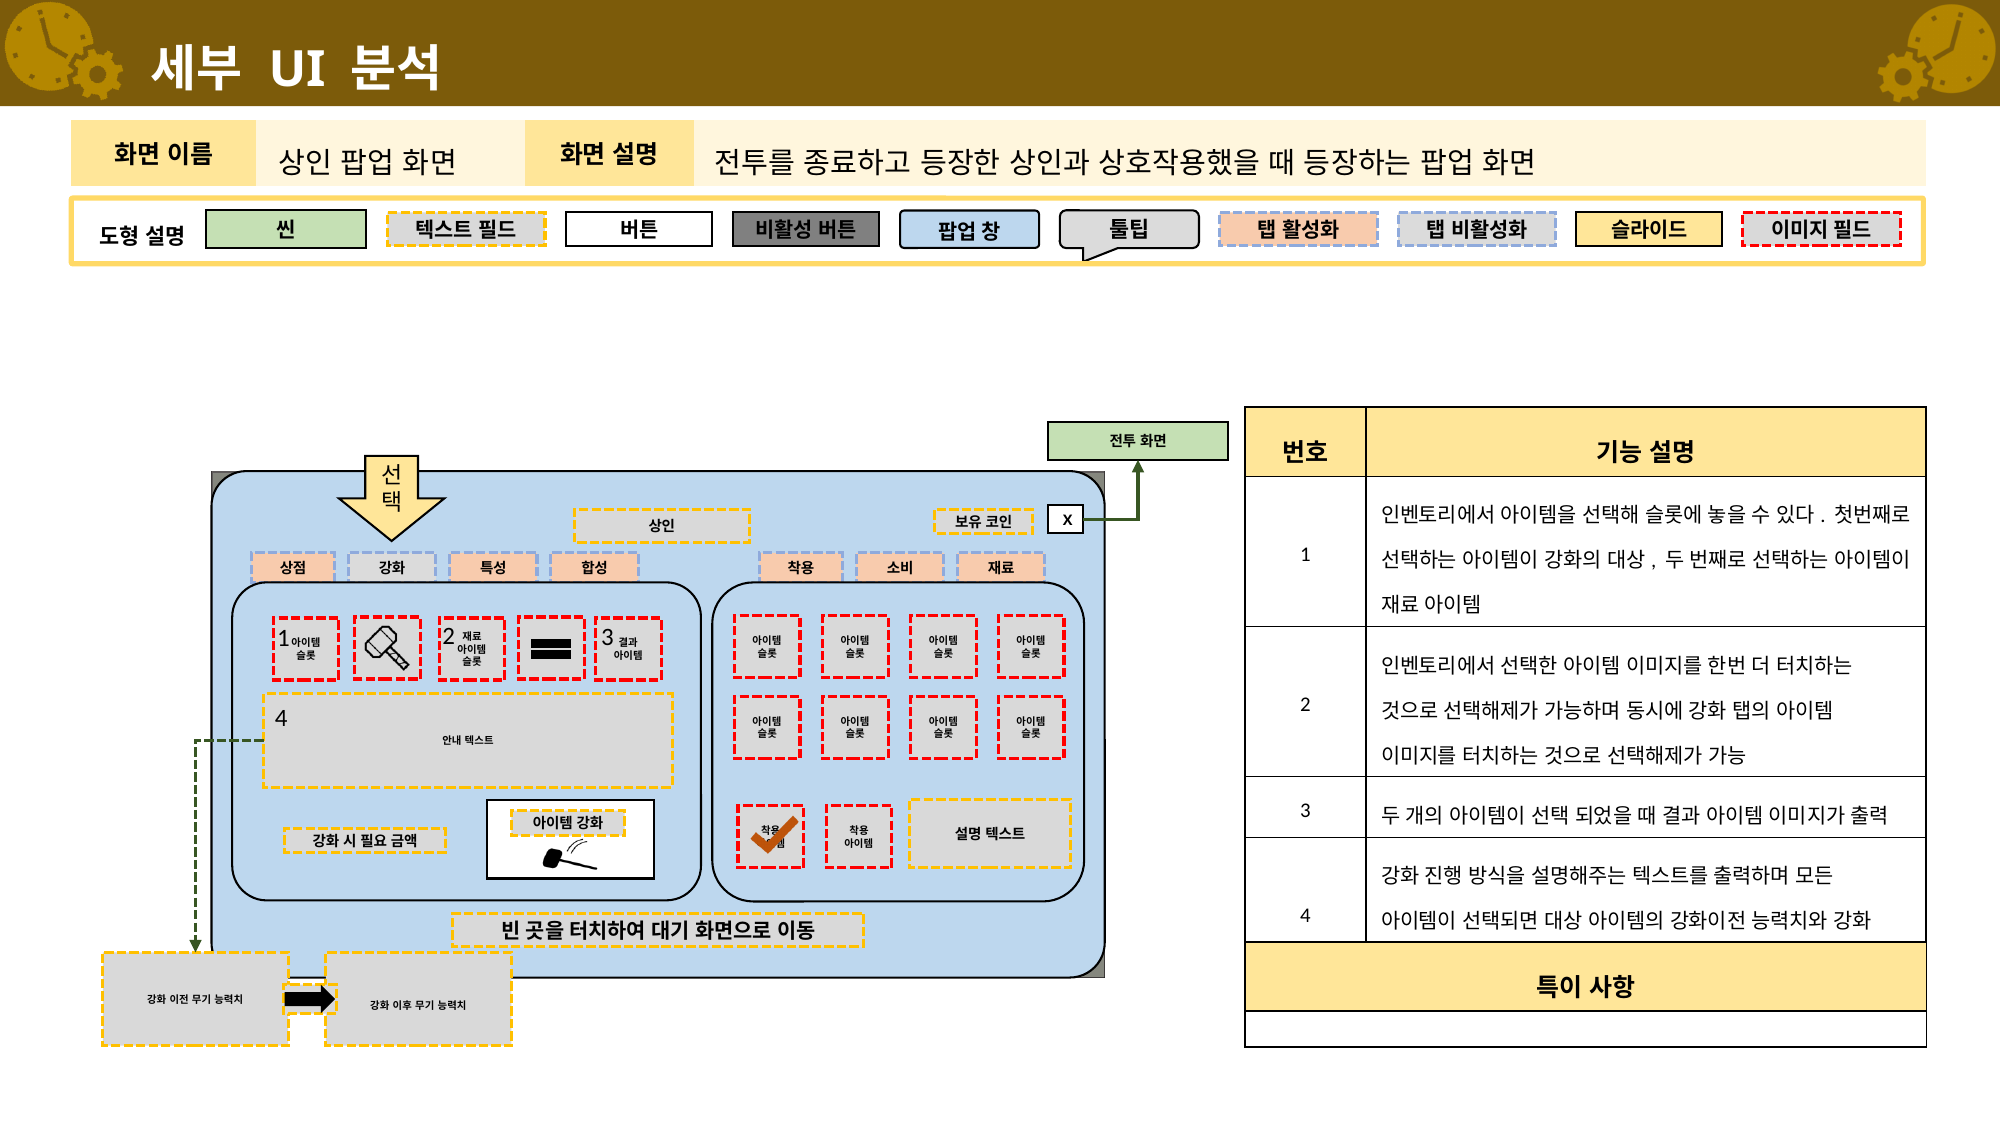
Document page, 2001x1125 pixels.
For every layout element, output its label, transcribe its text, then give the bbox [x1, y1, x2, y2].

table_cell 3 [1246, 777, 1365, 837]
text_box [195, 740, 264, 953]
table_cell 2 [1246, 627, 1365, 776]
table_cell 1 [1246, 477, 1365, 626]
picture [536, 831, 603, 881]
text_box 세부 UI 분석 [135, 12, 1861, 91]
text_box 전투 화면 [1047, 421, 1229, 461]
list 전투를 종료하고 등장한 상인과 상호작용했을 때 등장하는 팝업 화면 [699, 120, 1914, 187]
table_cell 4 [1246, 838, 1365, 941]
table_cell 두 개의 아이템이 선택 되었을 때 결과 아이템 이미지가 출력 [1367, 777, 1925, 837]
text_box 선택 [364, 454, 420, 471]
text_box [283, 984, 337, 1014]
text_box 강화 이전 무기 능력치 [102, 951, 289, 1047]
table_header 번호 [1246, 408, 1365, 476]
table_cell 인벤토리에서 아이템을 선택해 슬롯에 놓을 수 있다. 첫번째로 선택하는 아이템이 강화의 대상, 두 번째로 선택하는 아이템이 재료 아이템 [1367, 477, 1925, 626]
picture [362, 623, 412, 673]
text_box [734, 615, 1064, 759]
table_header 기능 설명 [1367, 408, 1925, 476]
text_box 강화 이후 무기 능력치 [325, 978, 512, 1047]
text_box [737, 805, 892, 868]
table_cell 인벤토리에서 선택한 아이템 이미지를 한번 더 터치하는 것으로 선택해제가 가능하며 동시에 강화 탭의 아이템 이미지를 터치하는 것으로 선택해제가 가능 [1367, 627, 1925, 776]
table_cell [1246, 1012, 1926, 1046]
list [211, 471, 1105, 978]
table_cell 강화 진행 방식을 설명해주는 텍스트를 출력하며 모든 아이템이 선택되면 대상 아이템의 강화이전 능력치와 강화 이후 능력치를 비교해주는 텍스트와 이미지를 출력 [1367, 838, 1925, 941]
table_header 특이 사항 [1246, 943, 1926, 1010]
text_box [1082, 459, 1139, 520]
list 상인 팝업 화면 [263, 120, 524, 187]
